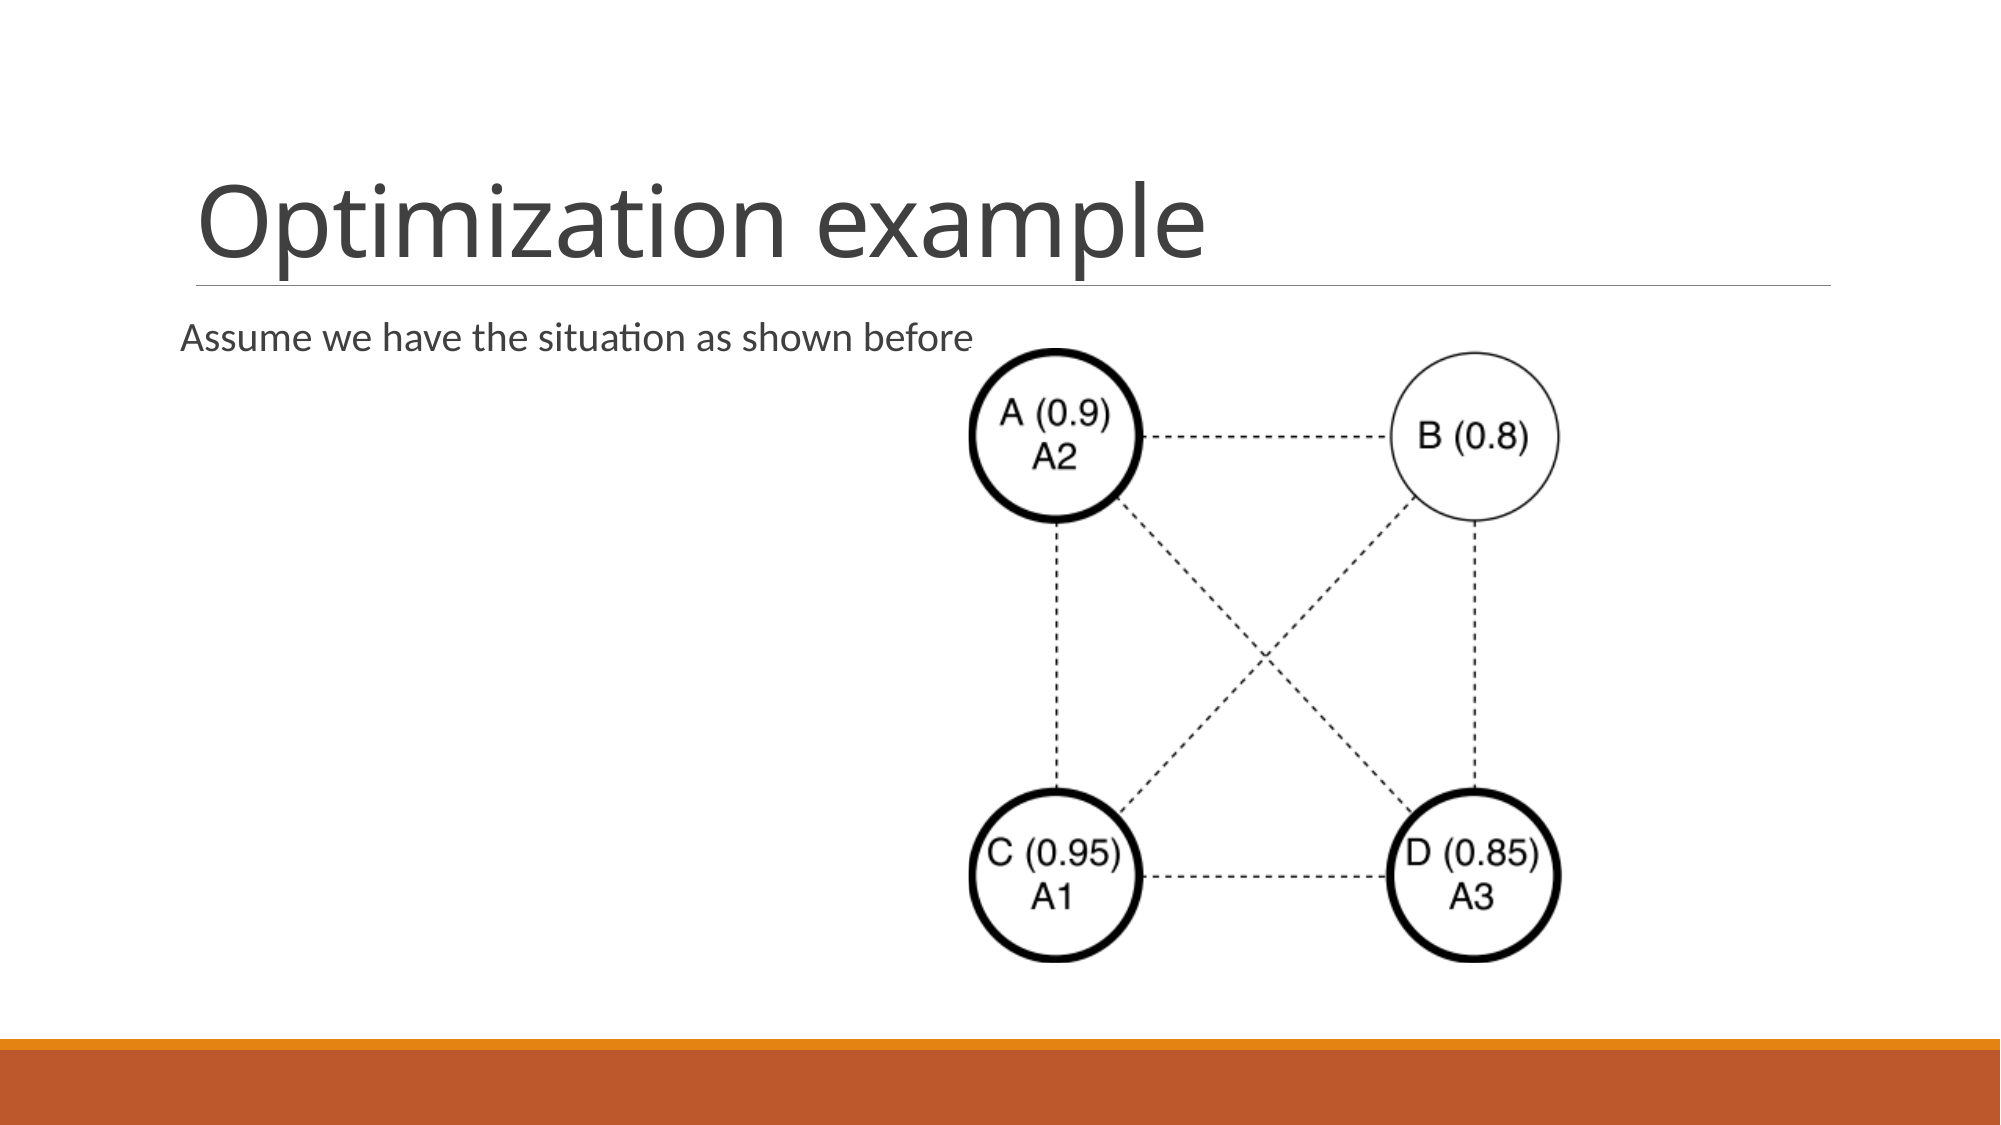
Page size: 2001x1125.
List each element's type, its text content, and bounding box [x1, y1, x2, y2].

title Optimization example [180, 47, 1830, 285]
list Assume we have the situation as shown before [180, 302, 1830, 963]
picture [968, 347, 1563, 964]
